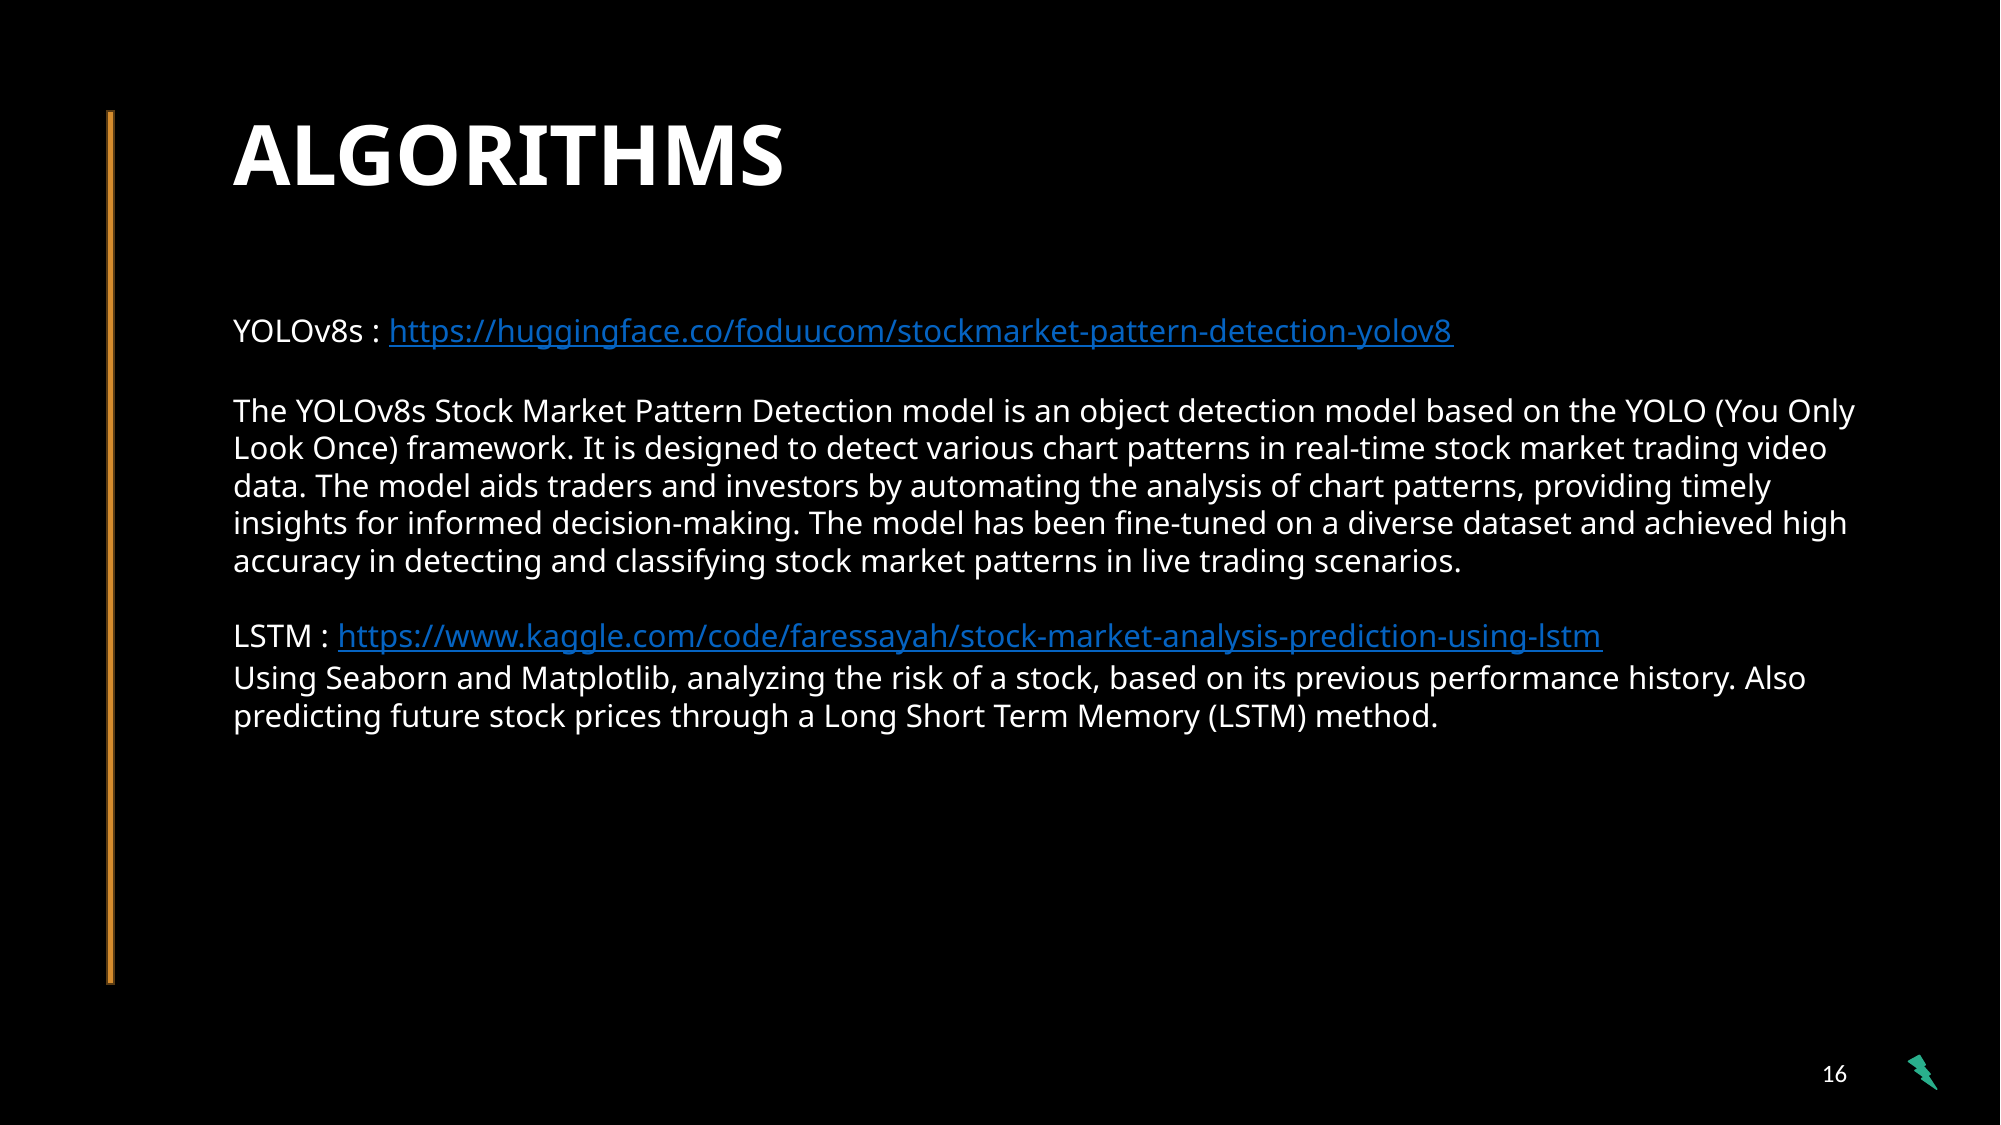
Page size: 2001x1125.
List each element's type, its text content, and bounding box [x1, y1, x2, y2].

text_box YOLOv8s : https://huggingface.co/foduucom/stockmarket-pattern-detection-yolov8 The YOLOv8s Stock Market Pattern Detection model is an object detection model based on the YOLO (You Only Look Once) framework. It is designed to detect various chart patterns in real-time stock market trading video data. The model aids traders and investors by automating the analysis of chart patterns, providing timely insights for informed decision-making. The model has been fine-tuned on a diverse dataset and achieved high accuracy in detecting and classifying stock market patterns in live trading scenarios. LSTM : https://www.kaggle.com/code/faressayah/stock-market-analysis-prediction-using-lstm Using Seaborn and Matplotlib, analyzing the risk of a stock, based on its previous performance history. Also predicting future stock prices through a Long Short Term Memory (LSTM) method. [218, 295, 1906, 1078]
text_box [106, 110, 115, 985]
text_box [1908, 1055, 1937, 1090]
title ALGORITHMS [218, 74, 1575, 243]
slide_number ‹#› [1412, 1078, 1863, 1103]
